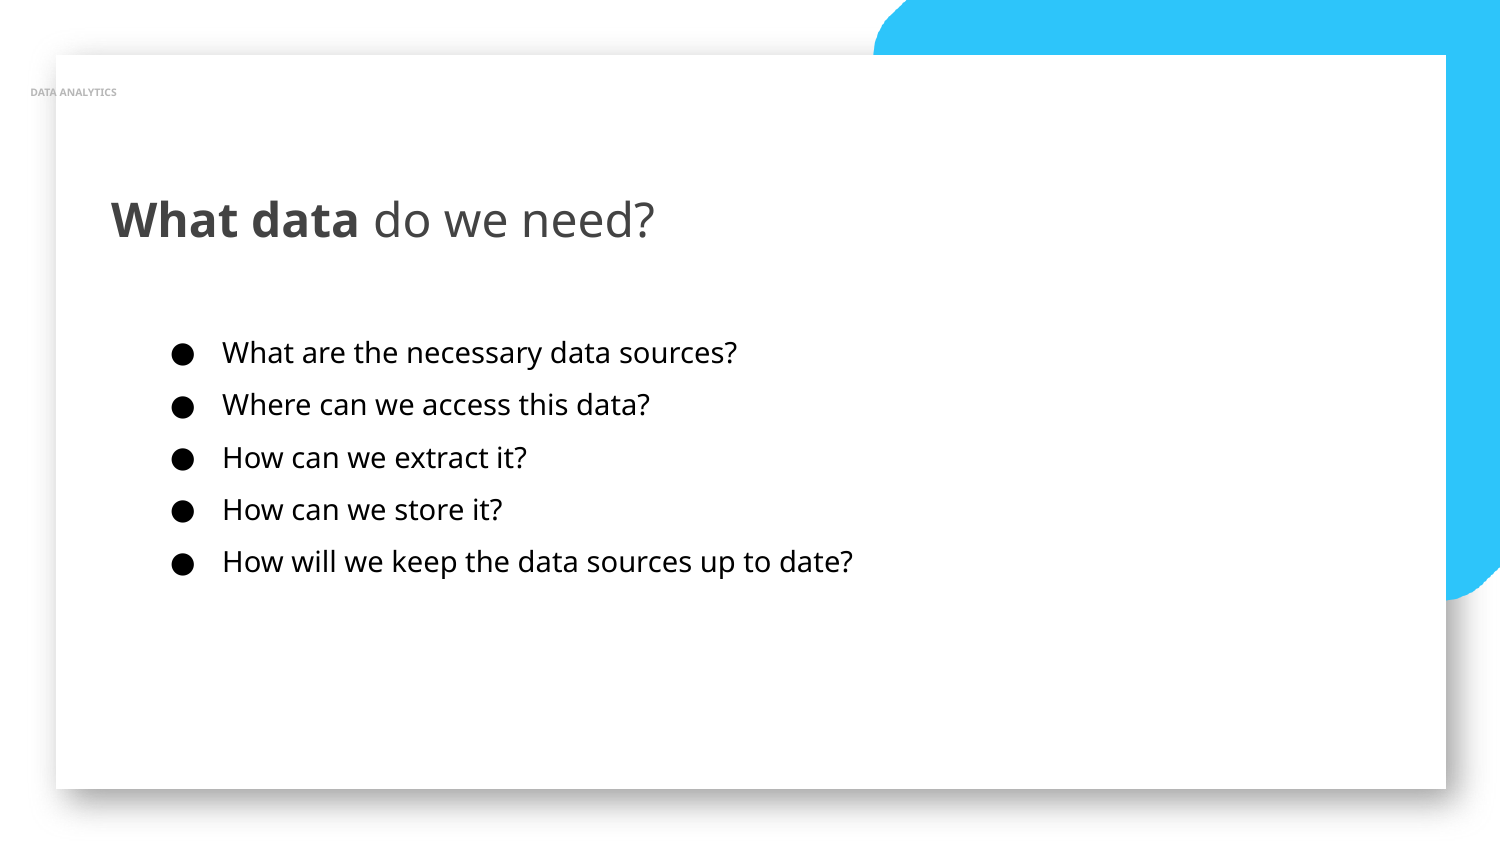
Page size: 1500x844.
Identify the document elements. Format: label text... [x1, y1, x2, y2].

text_box What data do we need? [96, 174, 1195, 291]
text_box DATA ANALYTICS [15, 71, 230, 108]
text_box What are the necessary data sources? Where can we access this data? How can we extract it? How can we store it? How will we keep the data sources up to date? [132, 301, 1020, 736]
picture [0, 0, 1500, 844]
